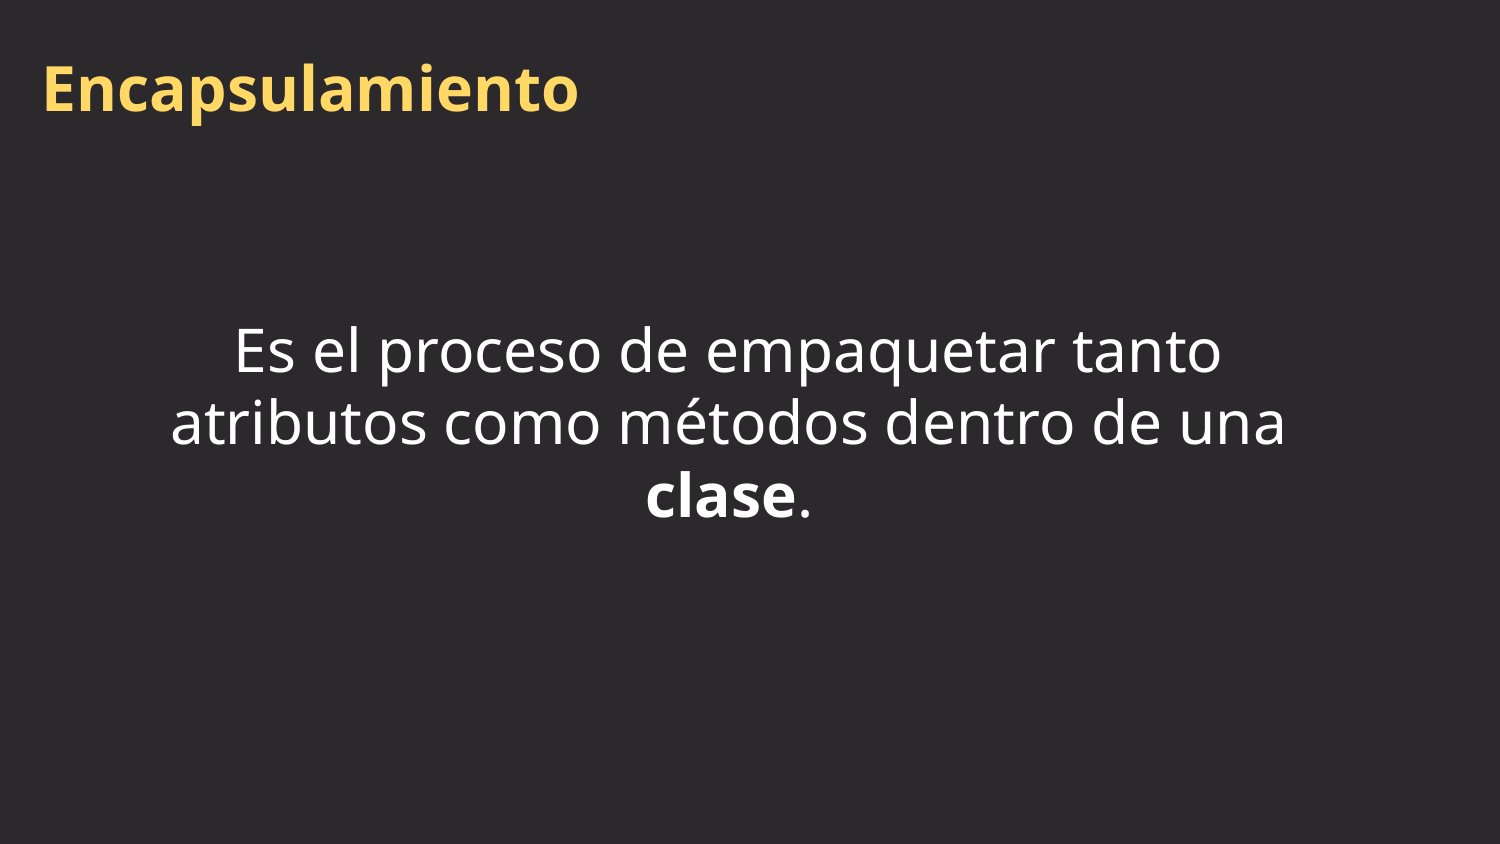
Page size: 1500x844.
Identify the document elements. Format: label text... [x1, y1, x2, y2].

title Encapsulamiento [26, 33, 1382, 144]
text_box Es el proceso de empaquetar tanto atributos como métodos dentro de una clase. [137, 296, 1322, 545]
